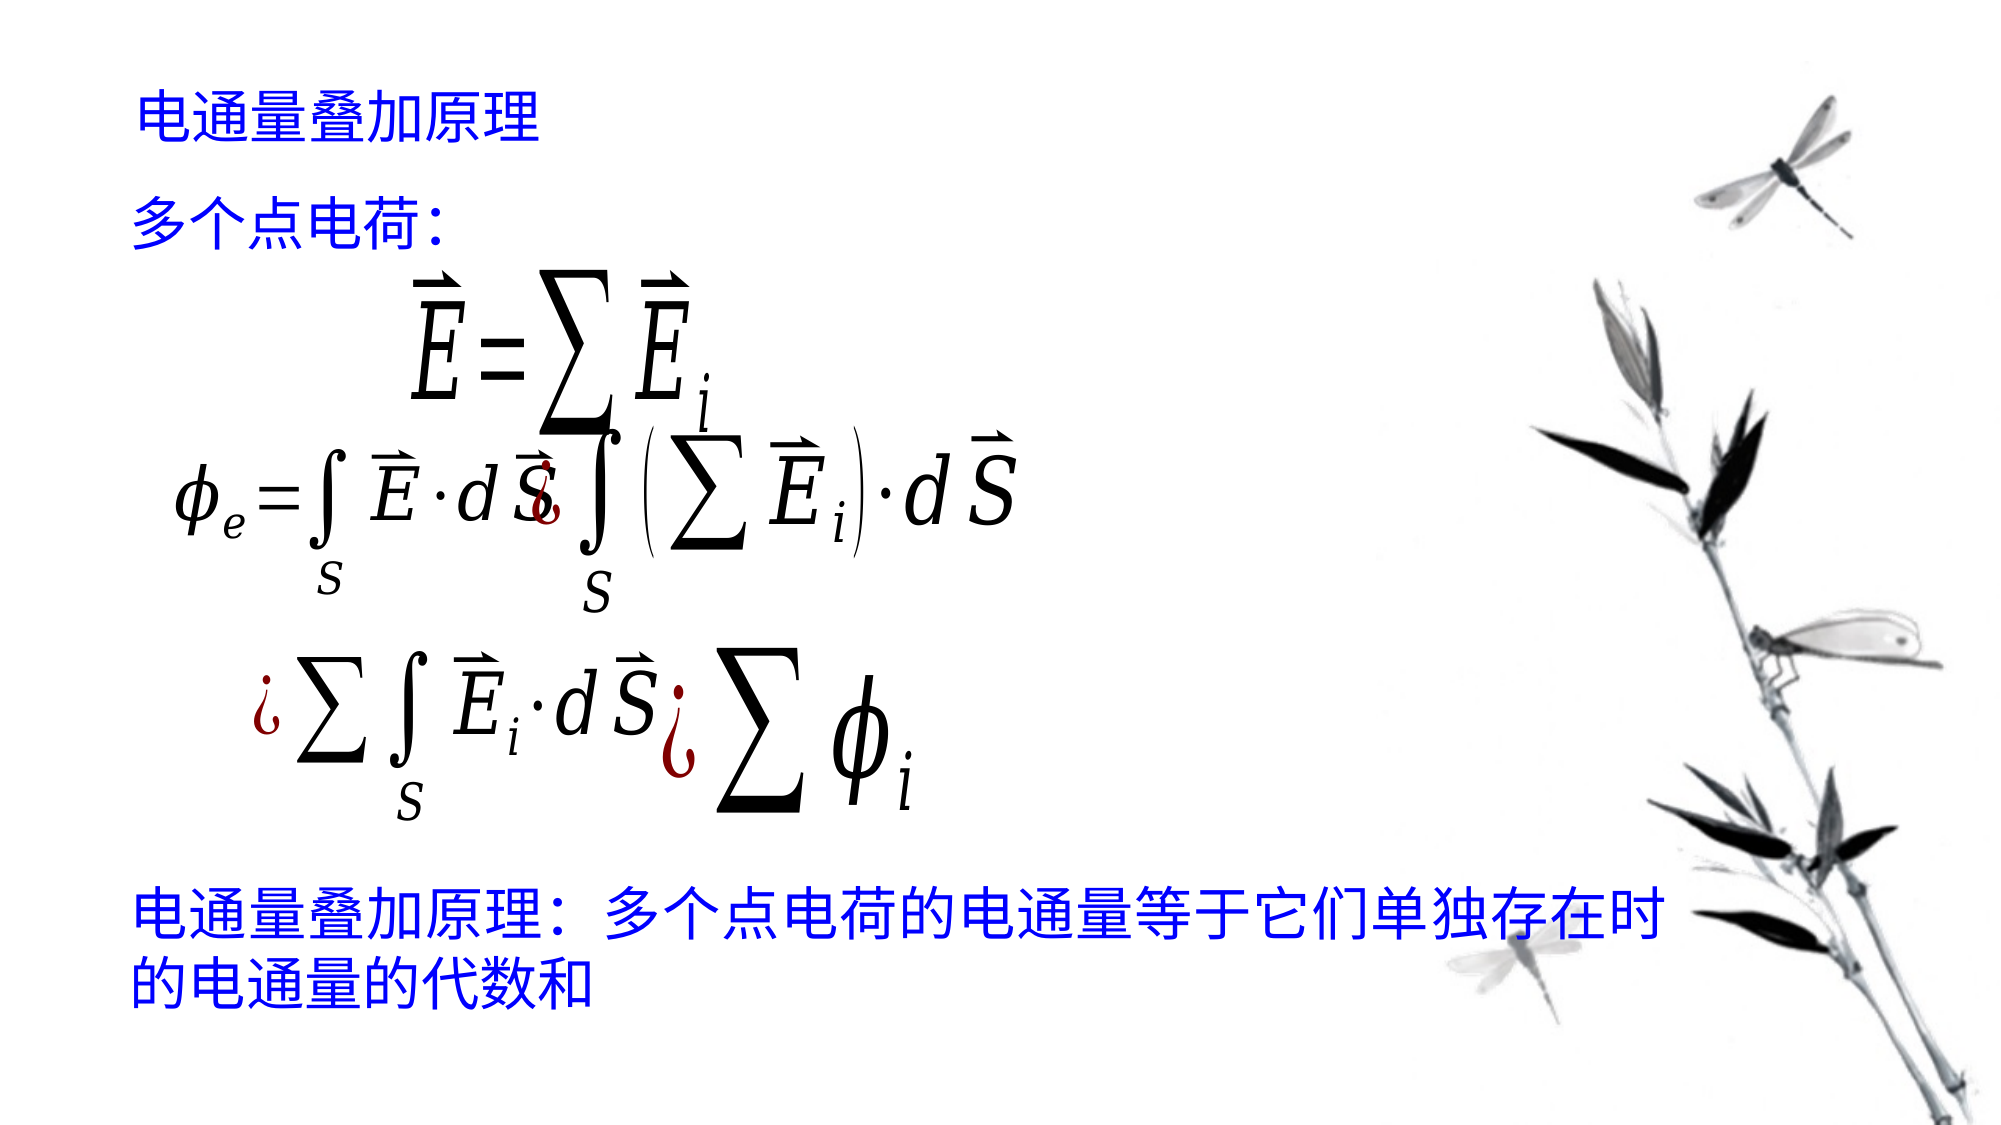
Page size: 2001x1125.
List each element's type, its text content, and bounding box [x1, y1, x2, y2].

text_box 电通量叠加原理：多个点电荷的电通量等于它们单独存在时的电通量的代数和 [115, 869, 1682, 1025]
picture [1376, 61, 2000, 1125]
text_box 电通量叠加原理 [118, 72, 557, 158]
text_box 多个点电荷： [115, 179, 505, 265]
